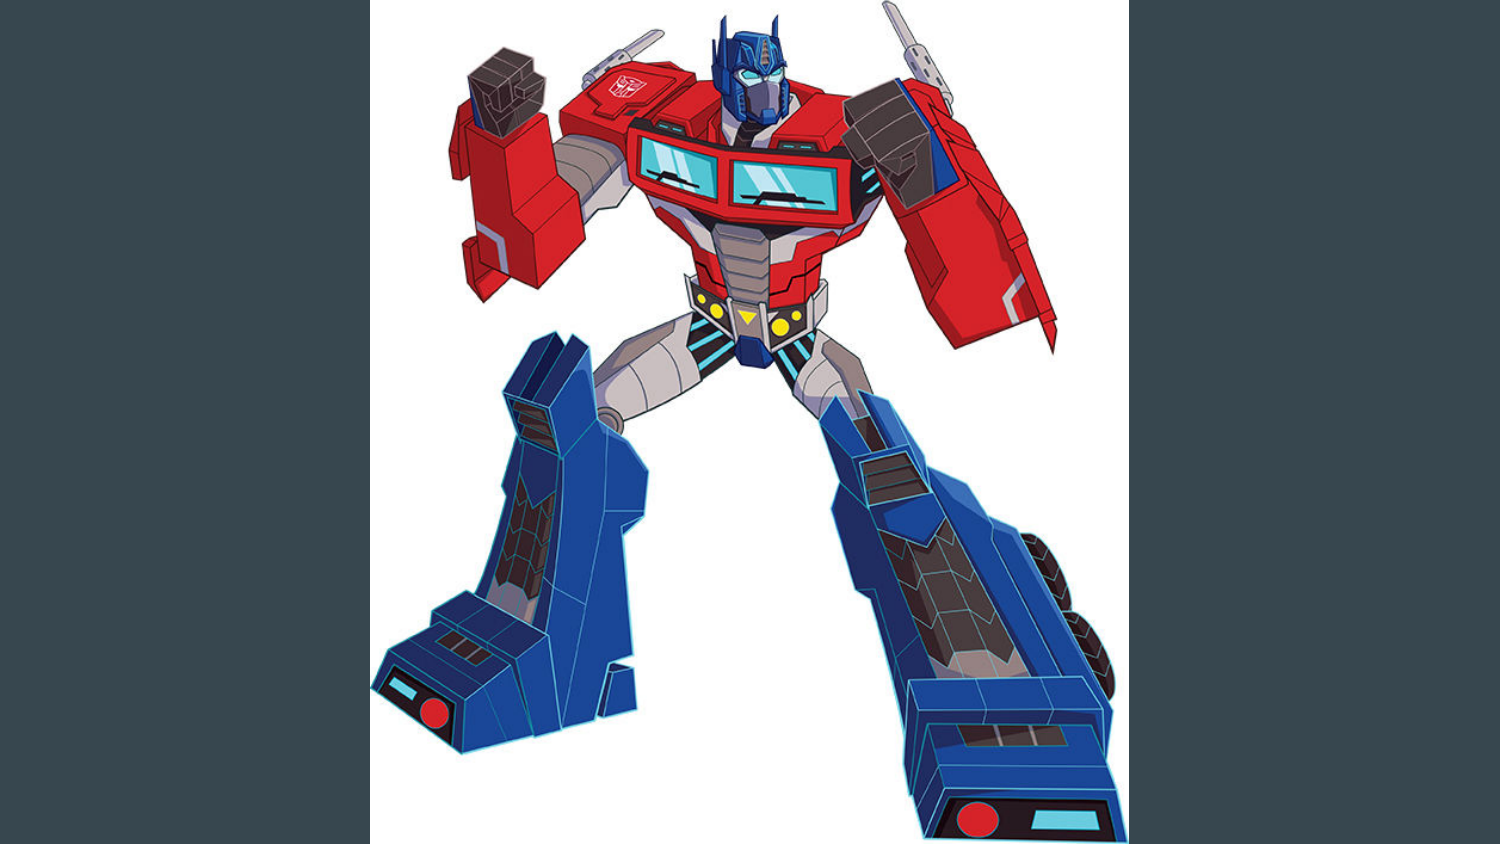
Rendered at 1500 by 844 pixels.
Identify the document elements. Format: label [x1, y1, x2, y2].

picture [370, 0, 1130, 844]
